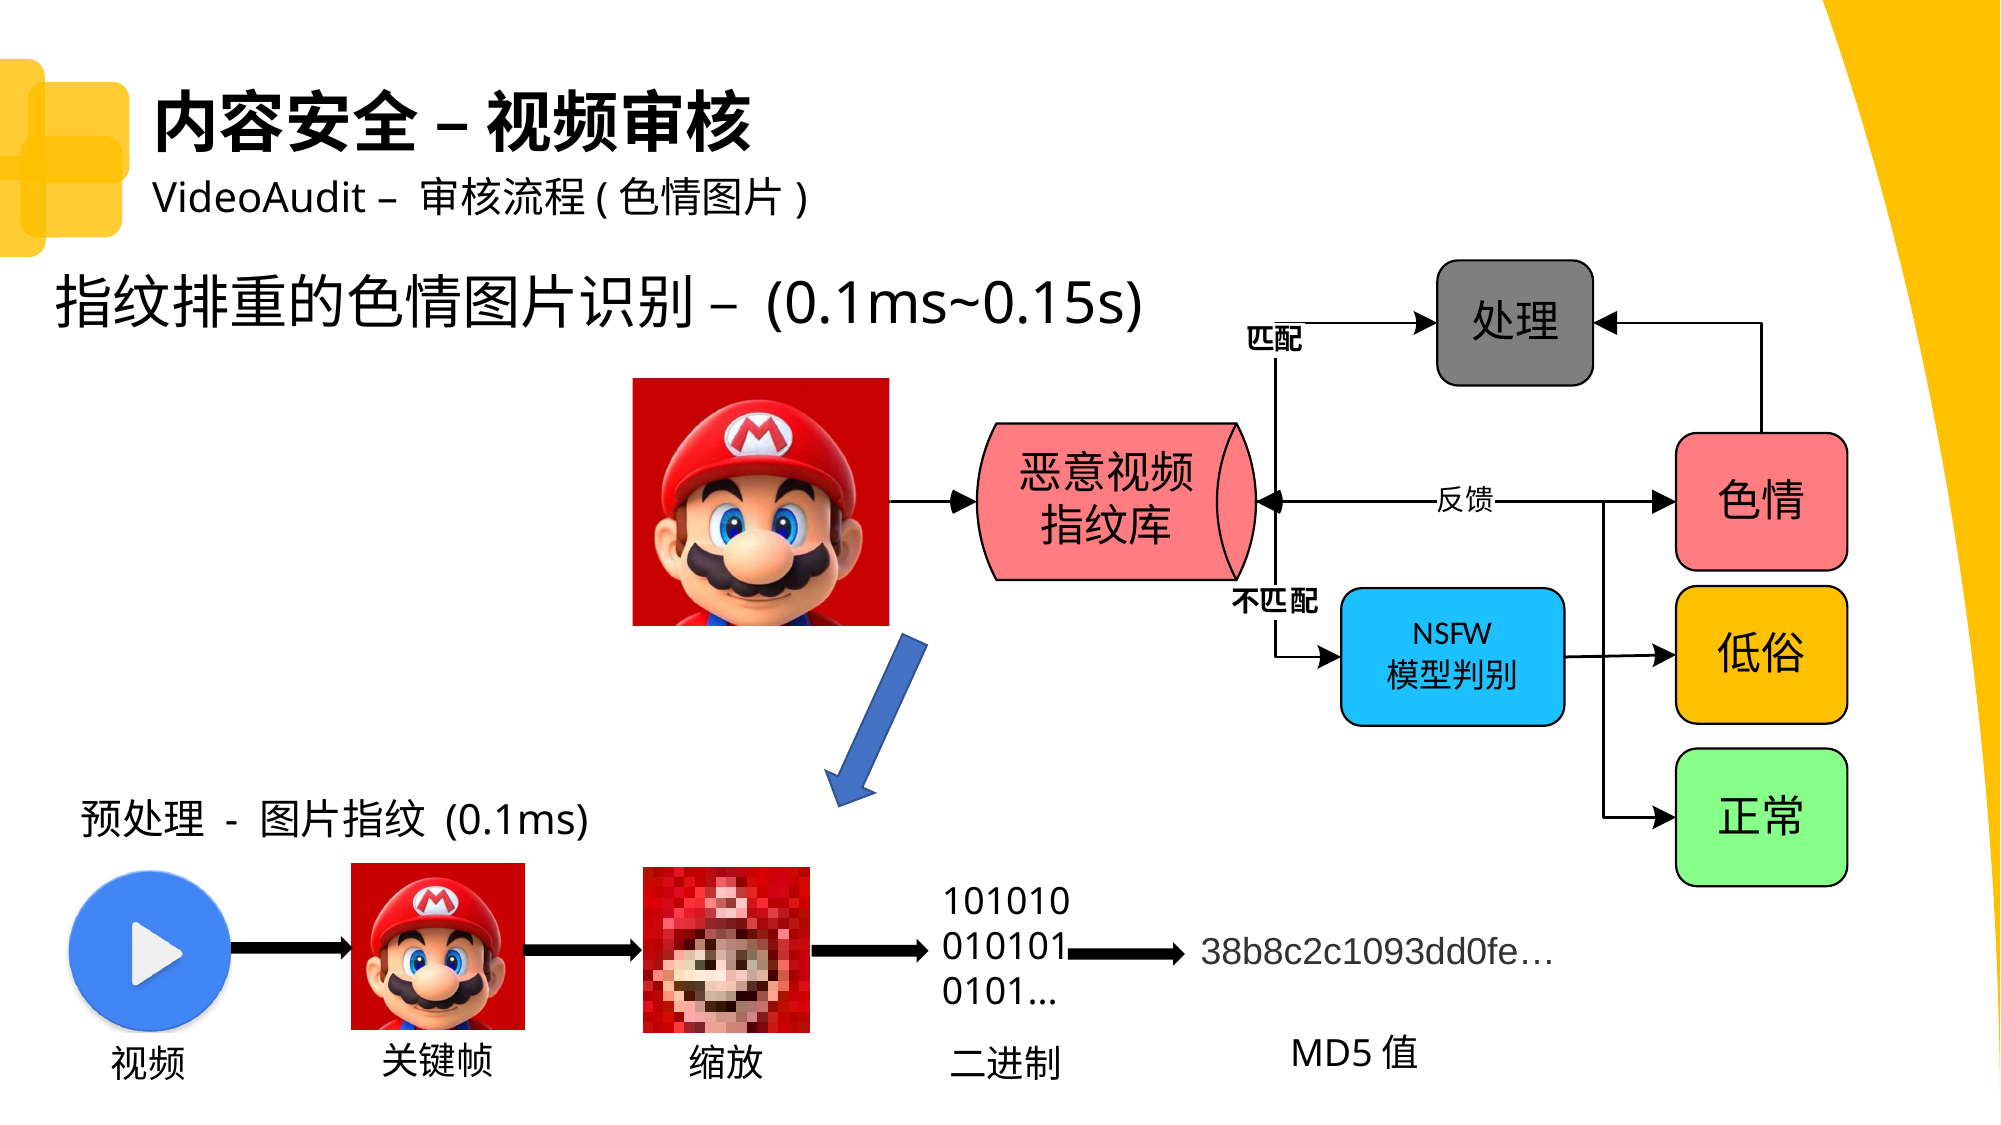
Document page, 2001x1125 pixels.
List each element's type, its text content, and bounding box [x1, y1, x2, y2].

list VideoAudit – 审核流程(色情图片) [137, 169, 1274, 231]
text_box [65, 889, 1574, 1094]
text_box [40, 255, 1849, 889]
list 内容安全 – 视频审核 [137, 81, 797, 169]
